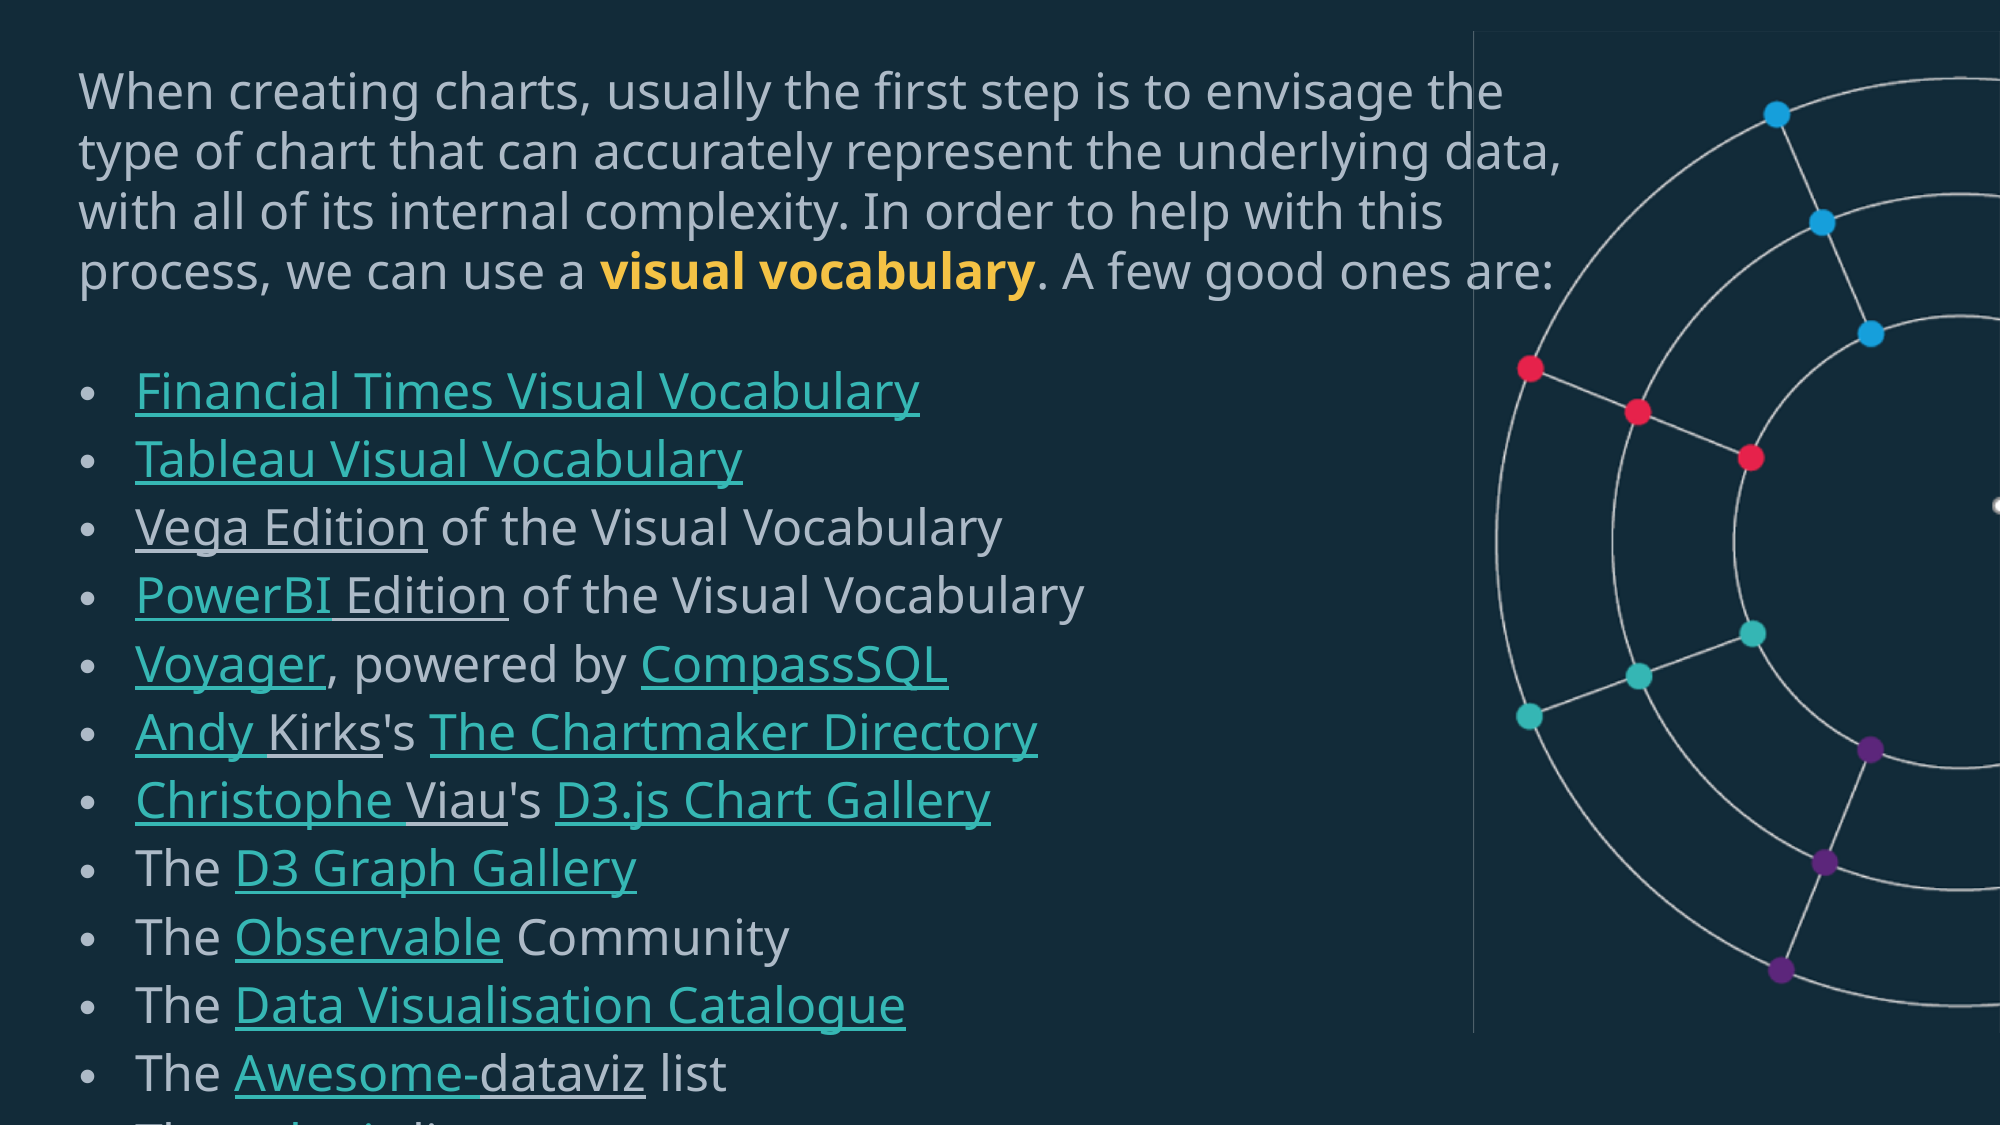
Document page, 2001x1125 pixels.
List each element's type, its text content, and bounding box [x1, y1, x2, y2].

picture [1473, 30, 2000, 1033]
text_box When creating charts, usually the first step is to envisage the type of chart that can accurately represent the underlying data, with all of its internal complexity. In order to help with this process, we can use a visual vocabulary. A few good ones are: Financial Times Visual Vocabulary Tableau Visual Vocabulary Vega Edition of the Visual Vocabulary PowerBI Edition of the Visual Vocabulary Voyager, powered by CompassSQL Andy Kirks's The Chartmaker Directory Christophe Viau's D3.js Chart Gallery The D3 Graph Gallery The Observable Community The Data Visualisation Catalogue The Awesome-dataviz list The cube.js list [64, 51, 1585, 1125]
